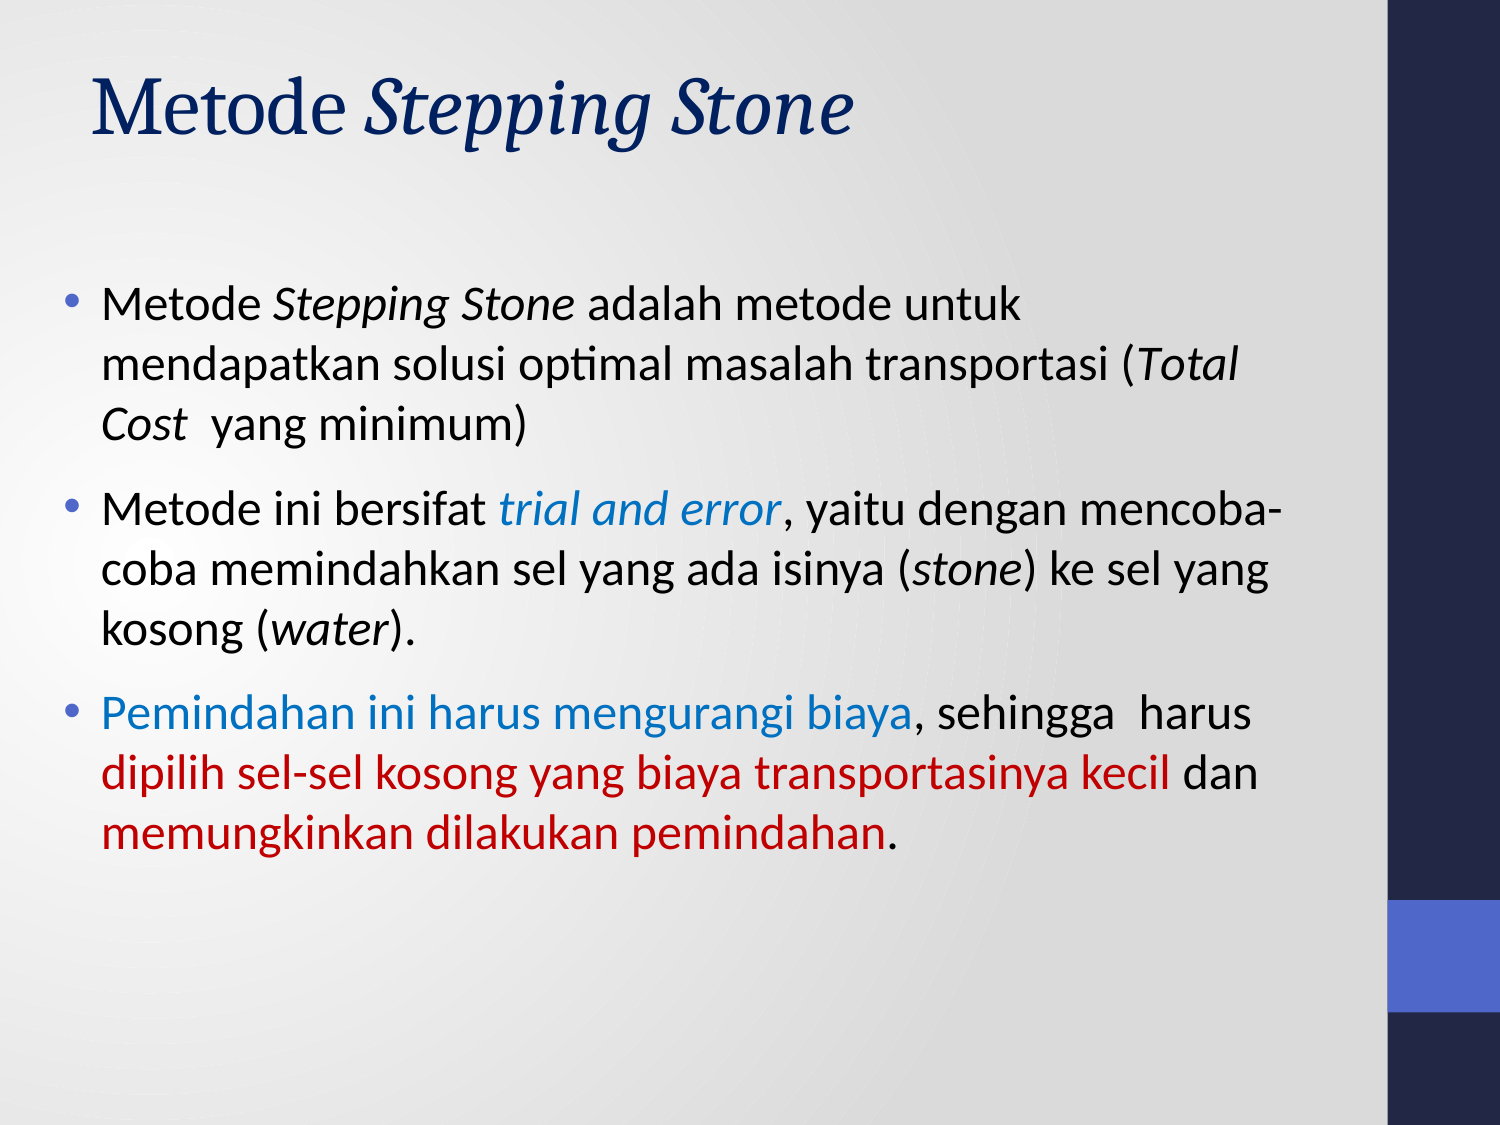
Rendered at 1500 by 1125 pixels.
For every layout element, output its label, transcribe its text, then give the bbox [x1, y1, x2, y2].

list Metode Stepping Stone adalah metode untuk mendapatkan solusi optimal masalah transportasi (Total Cost yang minimum) Metode ini bersifat trial and error, yaitu dengan mencoba-coba memindahkan sel yang ada isinya (stone) ke sel yang kosong (water). Pemindahan ini harus mengurangi biaya, sehingga harus dipilih sel-sel kosong yang biaya transportasinya kecil dan memungkinkan dilakukan pemindahan. [29, 262, 1325, 1050]
title Metode Stepping Stone [75, 7, 1325, 195]
